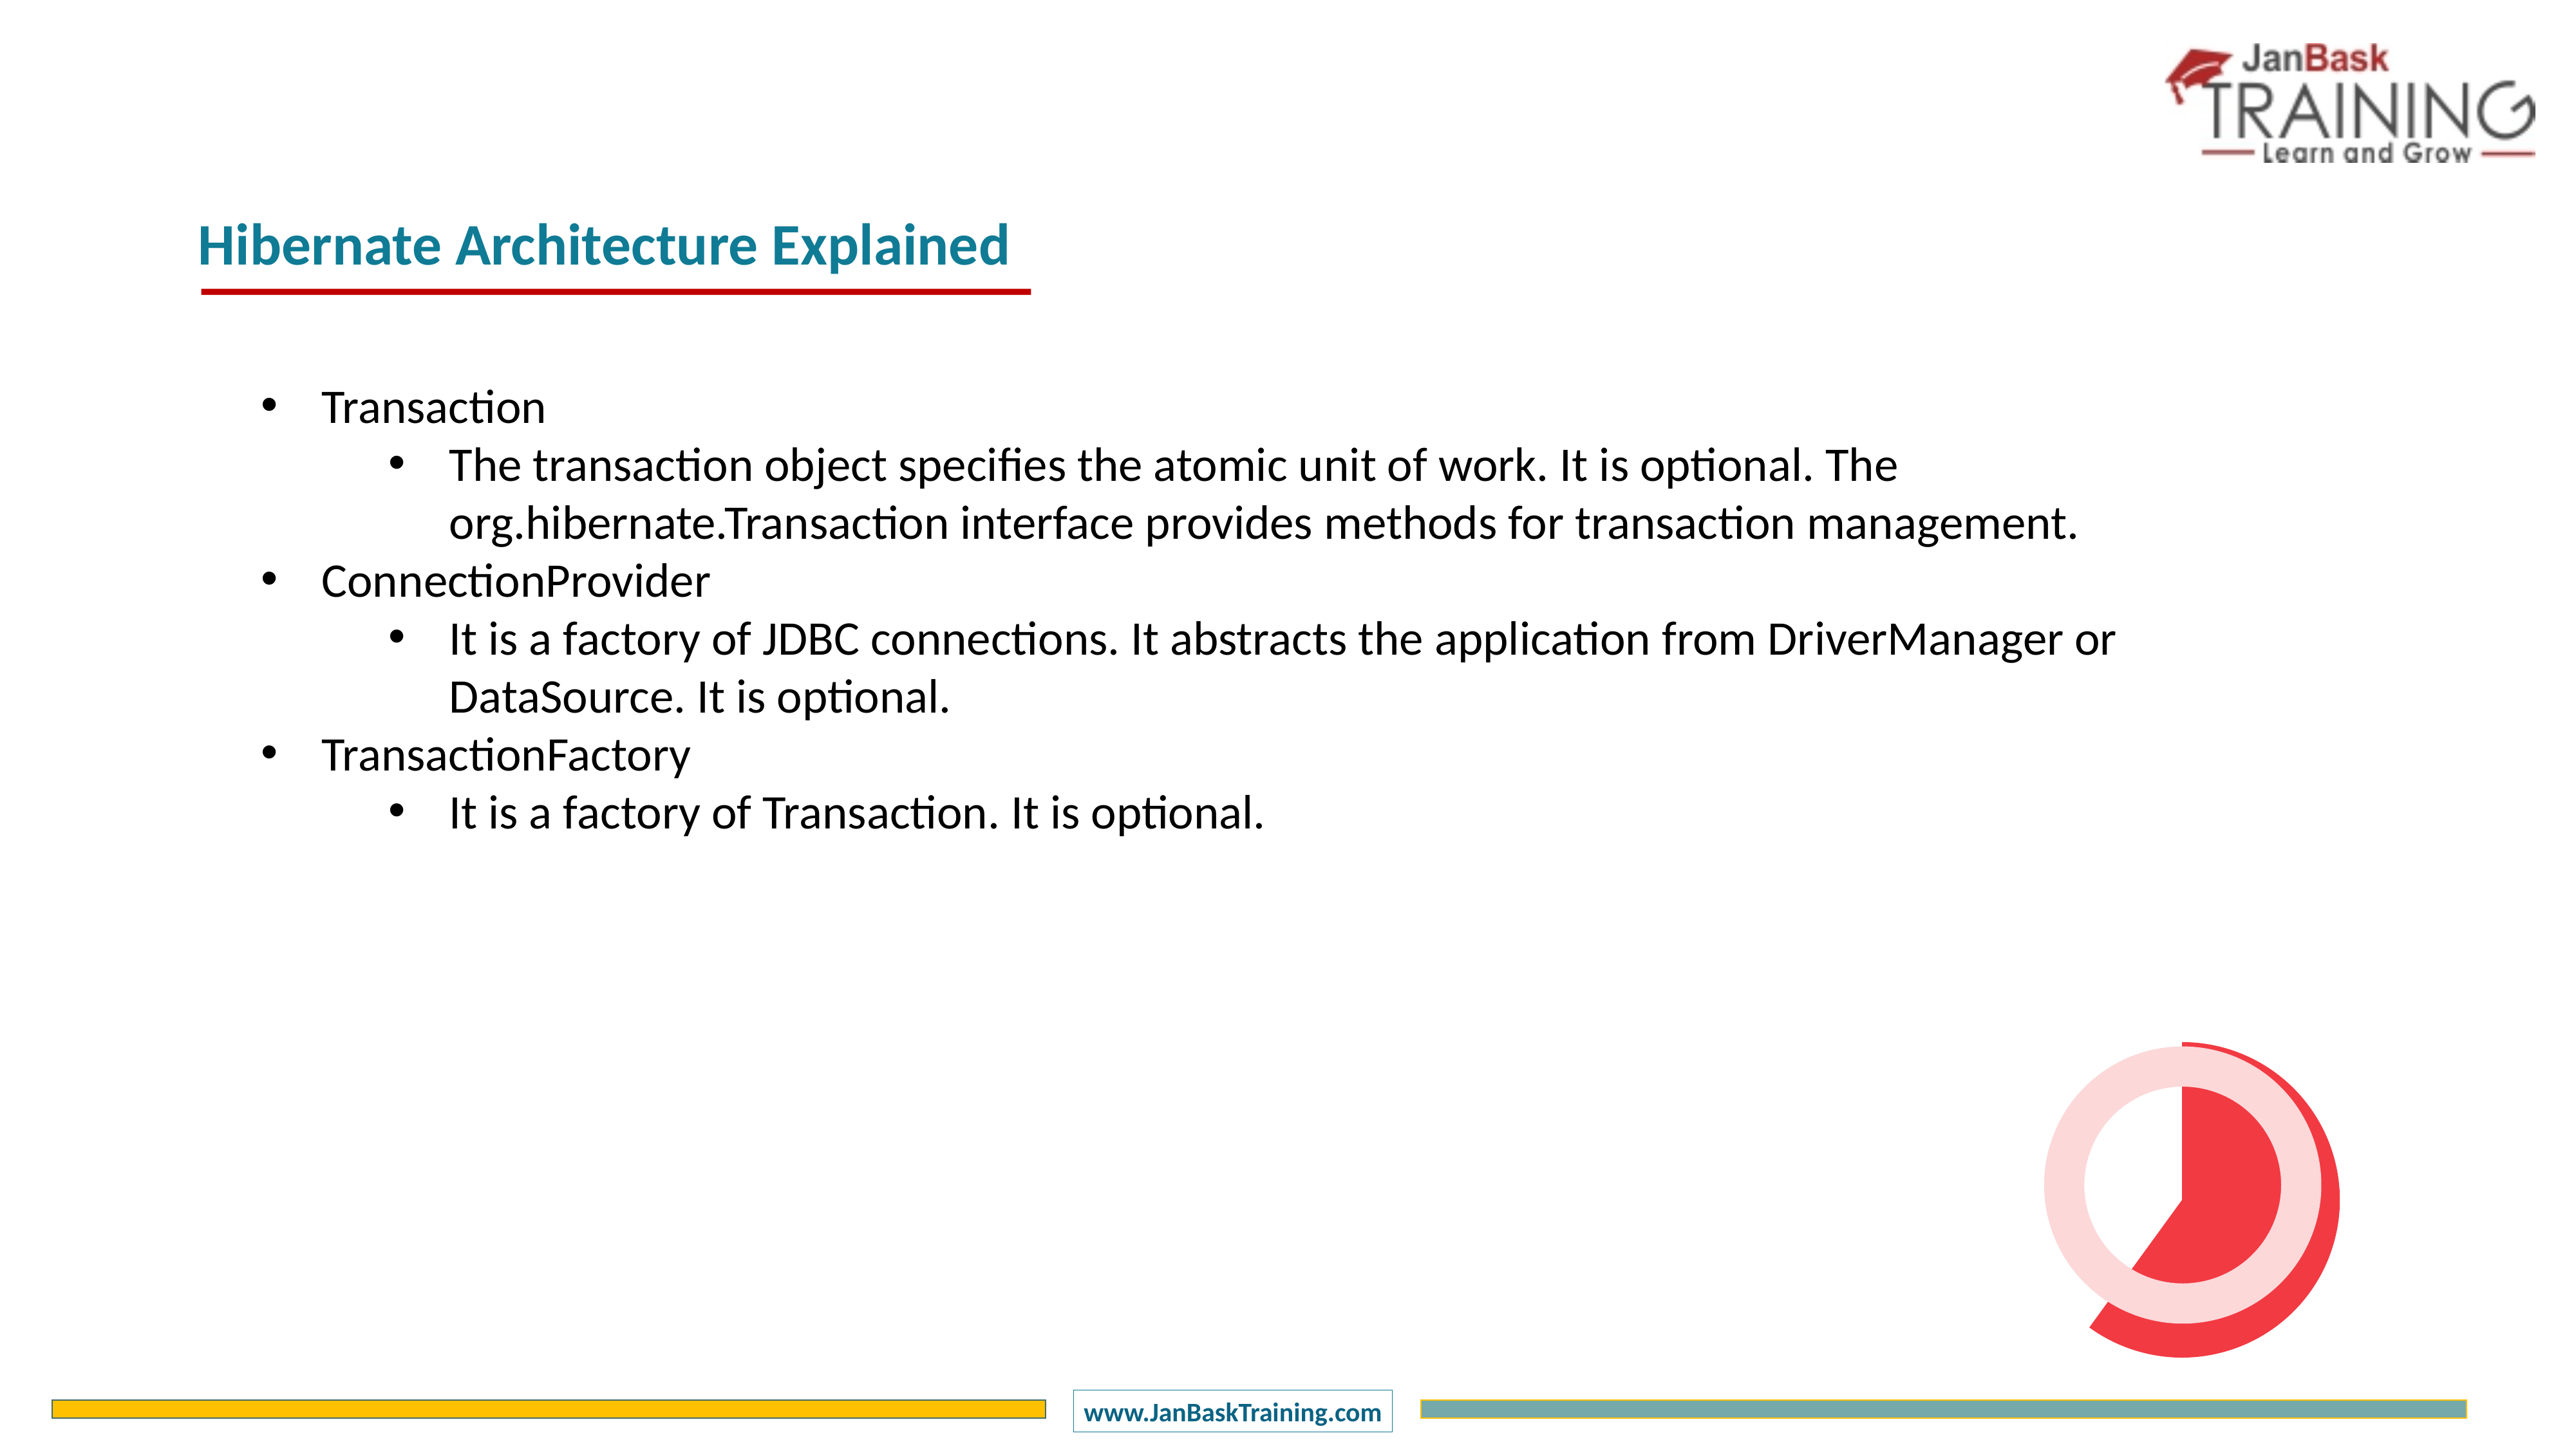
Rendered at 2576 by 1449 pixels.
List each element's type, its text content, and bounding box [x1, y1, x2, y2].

text_box Transaction The transaction object specifies the atomic unit of work. It is optional. The org.hibernate.Transaction interface provides methods for transaction management. ConnectionProvider It is a factory of JDBC connections. It abstracts the application from DriverManager or DataSource. It is optional. TransactionFactory It is a factory of Transaction. It is optional. [256, 370, 2367, 843]
text_box Hibernate Architecture Explained [193, 201, 2000, 282]
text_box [2022, 1040, 2342, 1360]
picture [2165, 43, 2535, 163]
